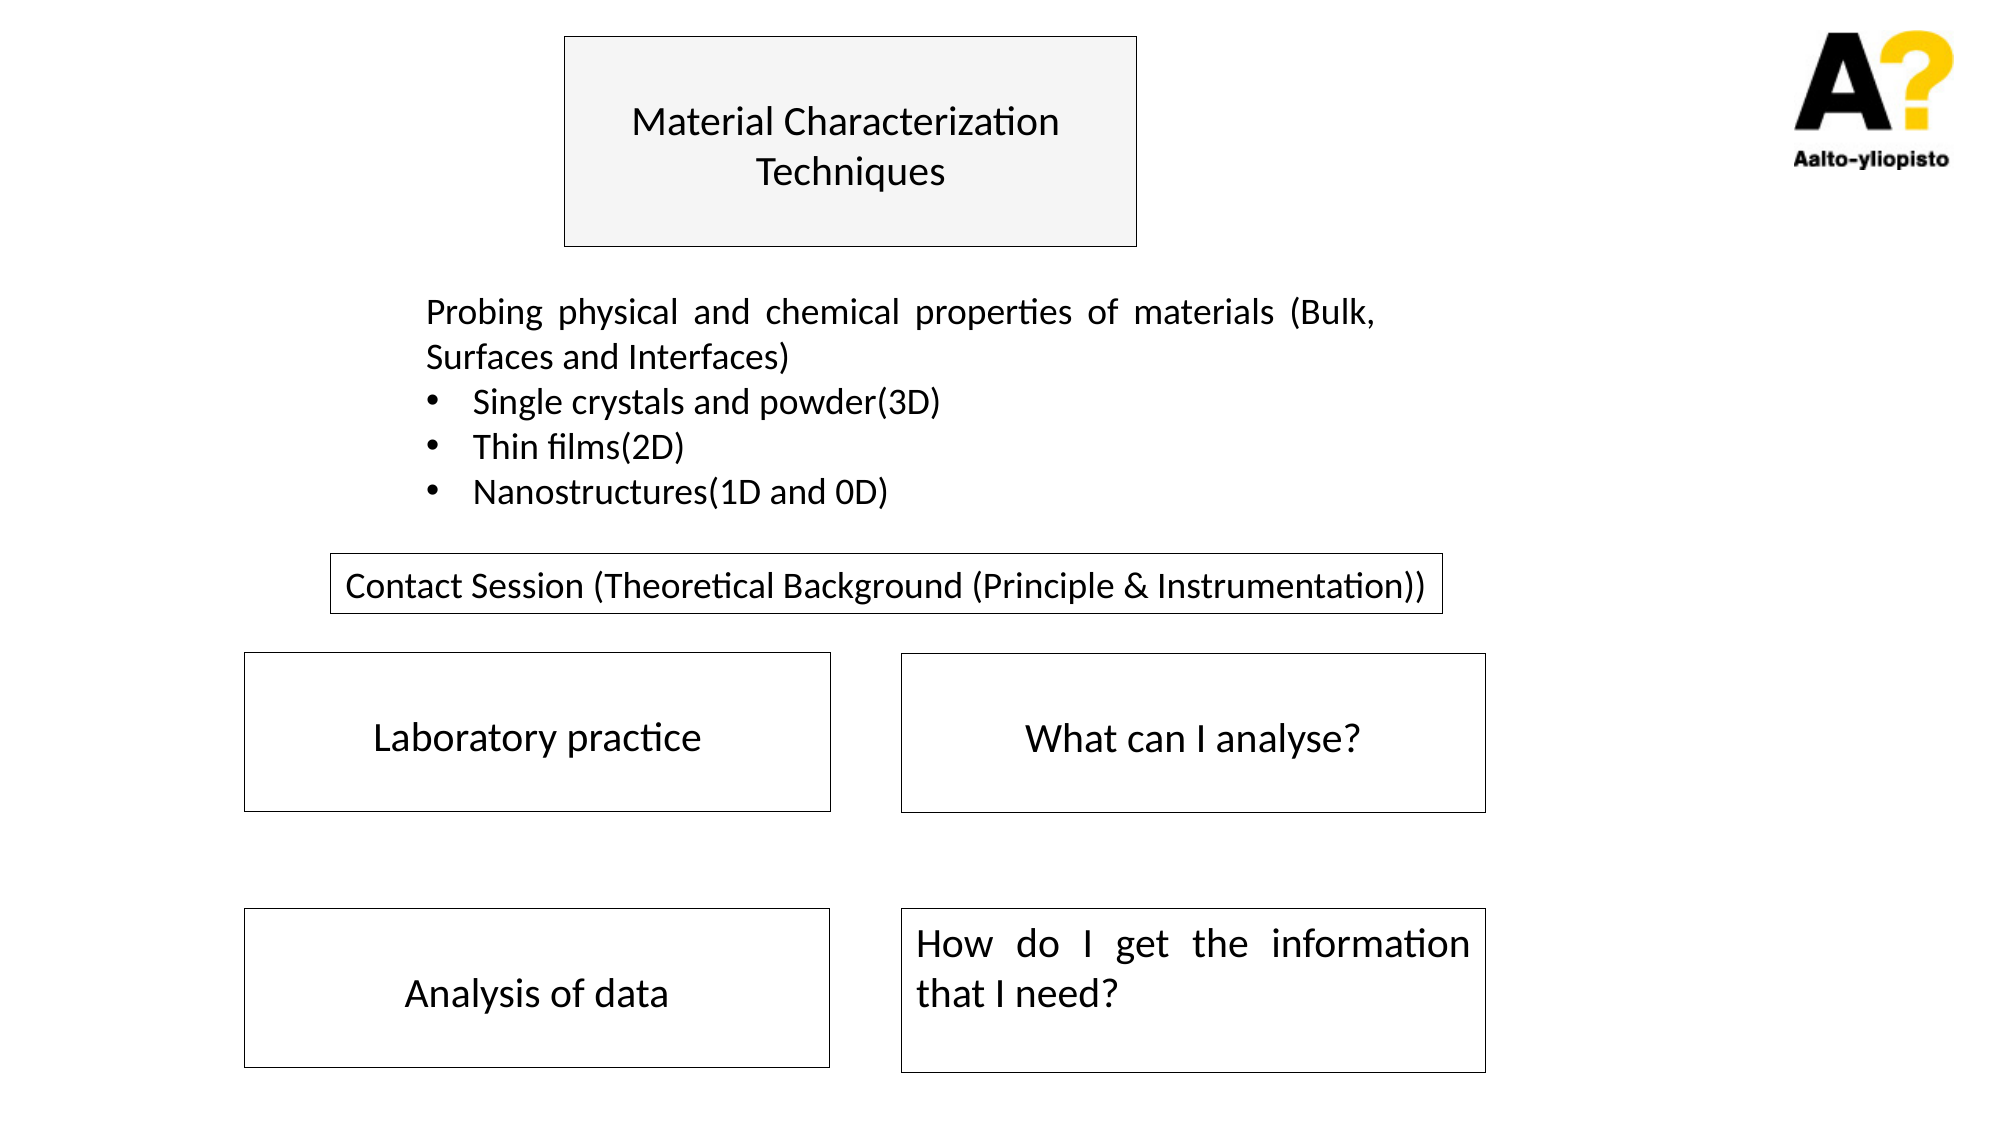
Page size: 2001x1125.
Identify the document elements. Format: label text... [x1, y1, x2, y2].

text_box How do I get the information that I need? [901, 908, 1486, 1073]
text_box What can I analyse? [901, 653, 1486, 813]
text_box Probing physical and chemical properties of materials (Bulk, Surfaces and Interfaces) Single crystals and powder(3D) Thin films(2D) Nanostructures(1D and 0D) [411, 279, 1392, 520]
text_box Analysis of data [244, 908, 830, 1068]
text_box Contact Session (Theoretical Background (Principle & Instrumentation)) [330, 553, 1443, 614]
text_box Laboratory practice [244, 652, 831, 812]
picture [1794, 30, 1954, 170]
text_box Material Characterization Techniques [564, 36, 1137, 247]
